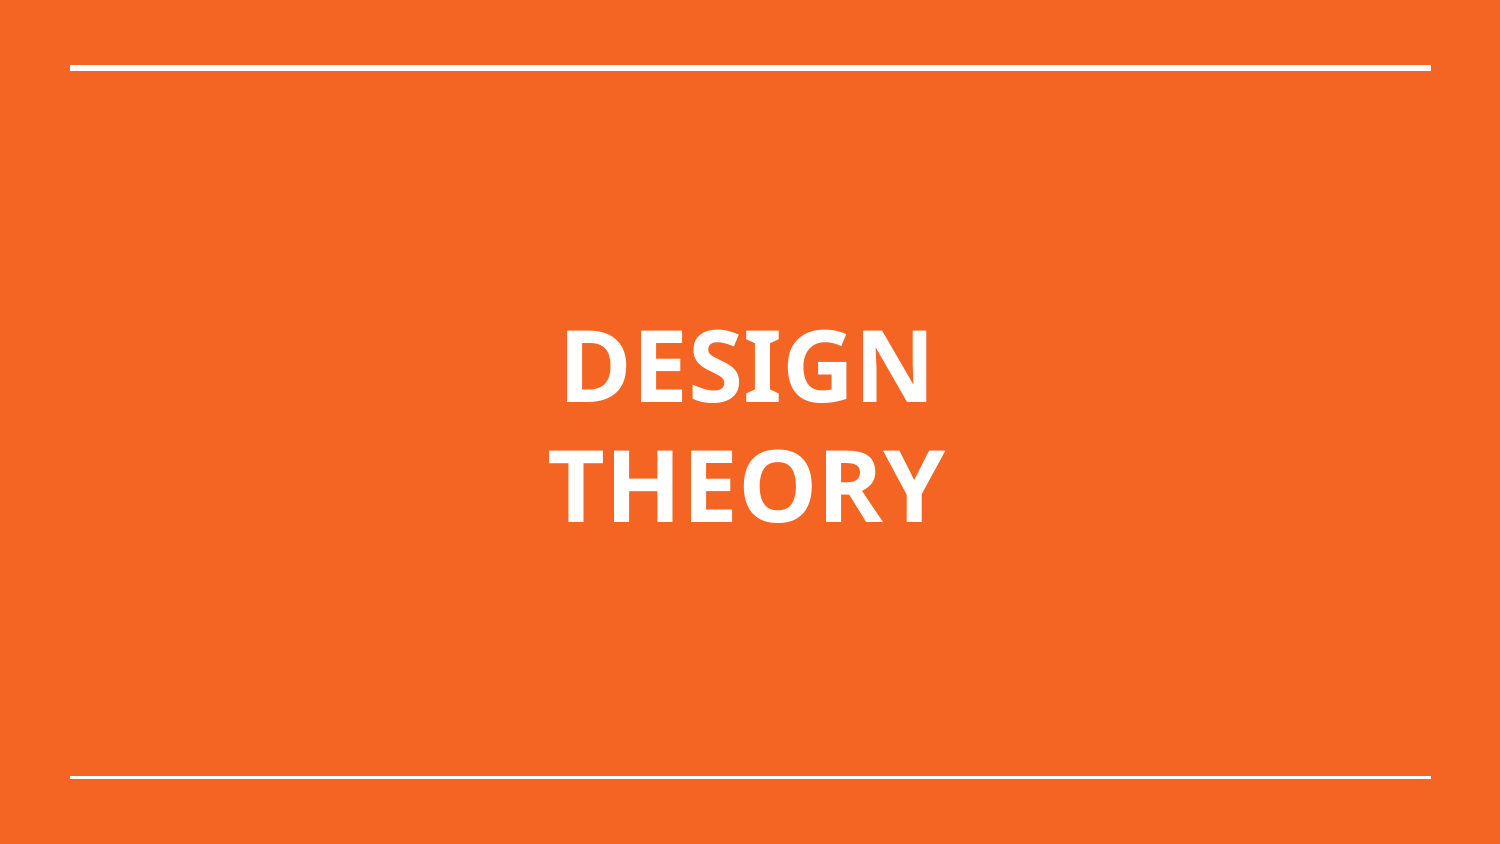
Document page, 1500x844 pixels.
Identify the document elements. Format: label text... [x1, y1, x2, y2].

title DESIGN THEORY [66, 296, 1428, 550]
